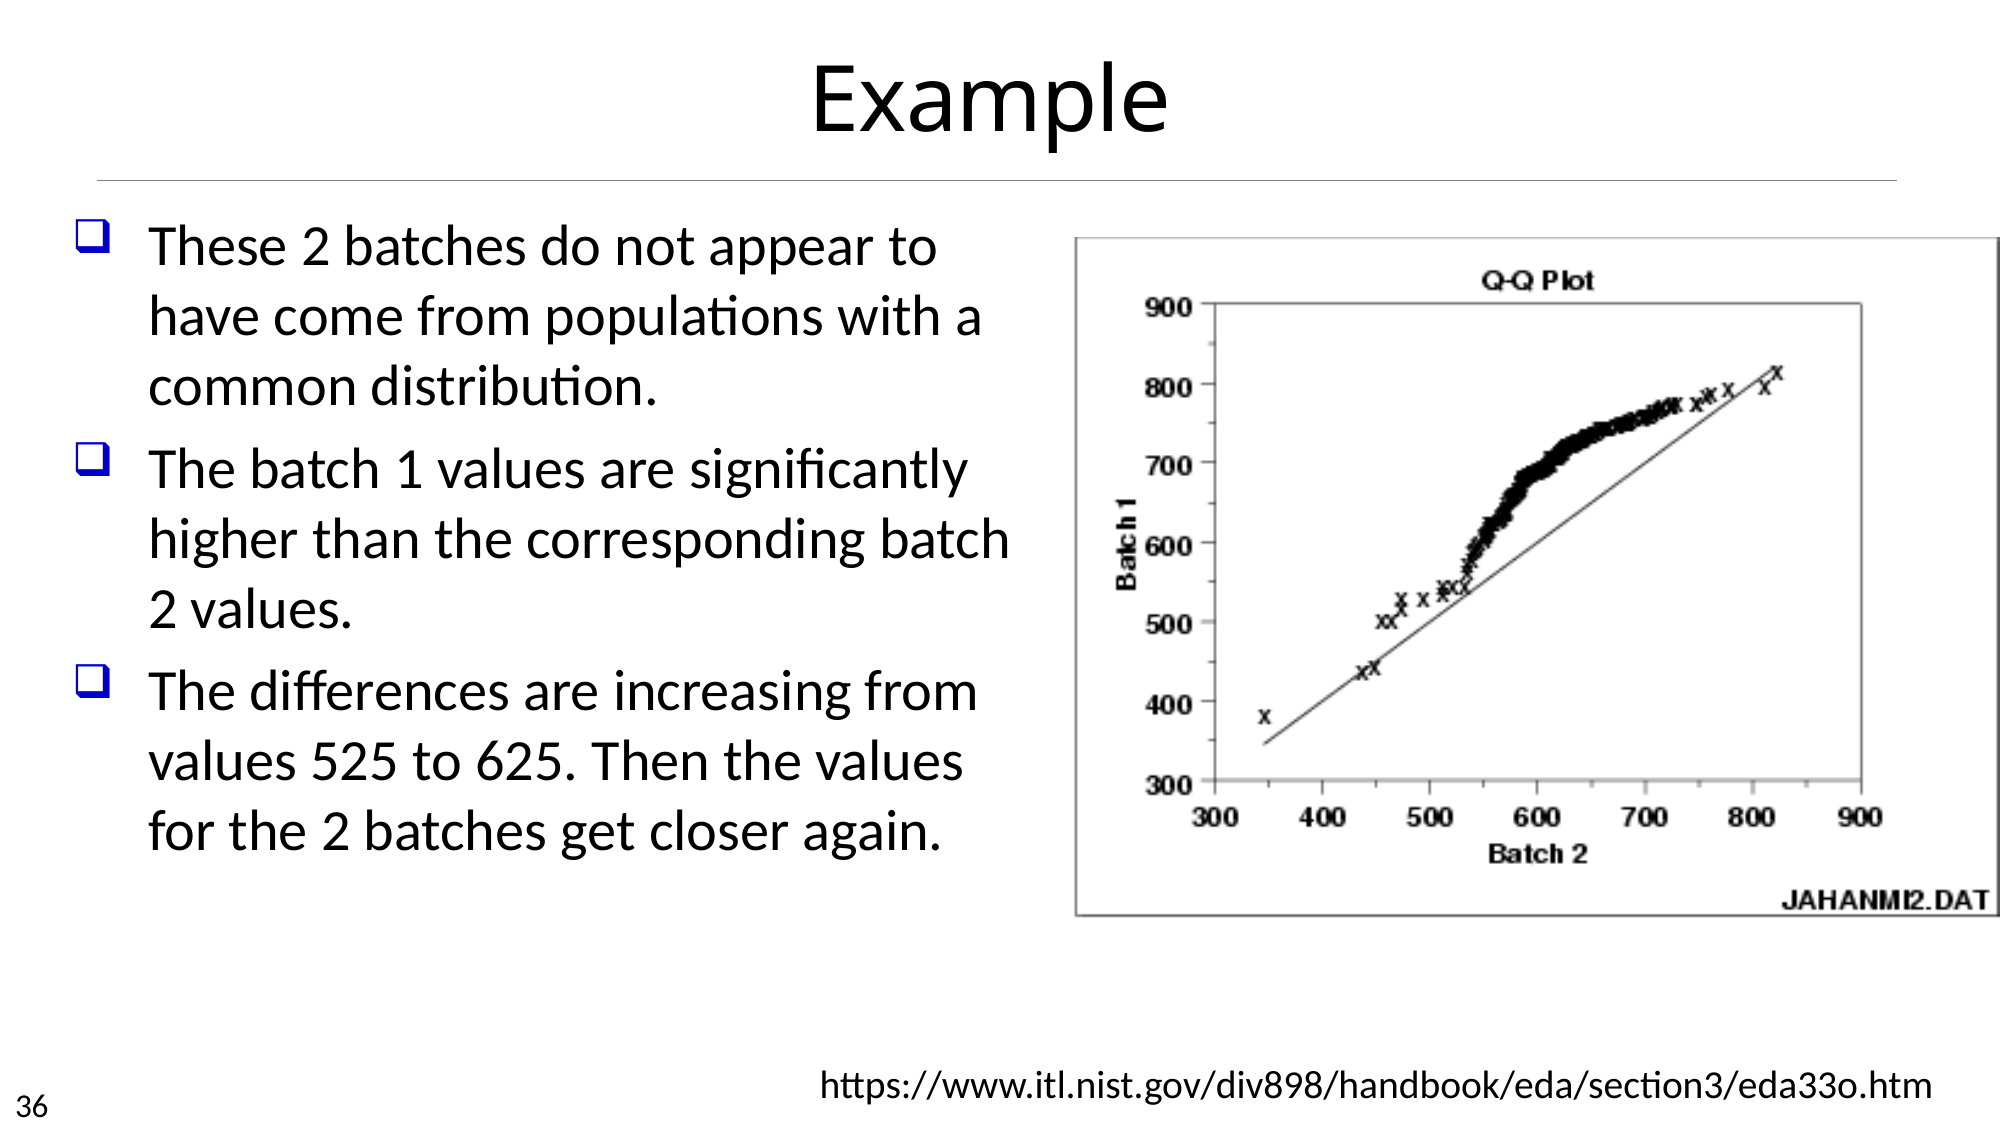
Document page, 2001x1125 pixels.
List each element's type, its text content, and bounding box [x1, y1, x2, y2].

list These 2 batches do not appear to have come from populations with a common distribution. The batch 1 values are significantly higher than the corresponding batch 2 values. The differences are increasing from values 525 to 625. Then the values for the 2 batches get closer again. [57, 200, 1055, 1084]
title Example [57, 36, 1923, 158]
picture [1072, 236, 2000, 921]
text_box https://www.itl.nist.gov/div898/handbook/eda/section3/eda33o.htm [804, 1051, 2000, 1114]
